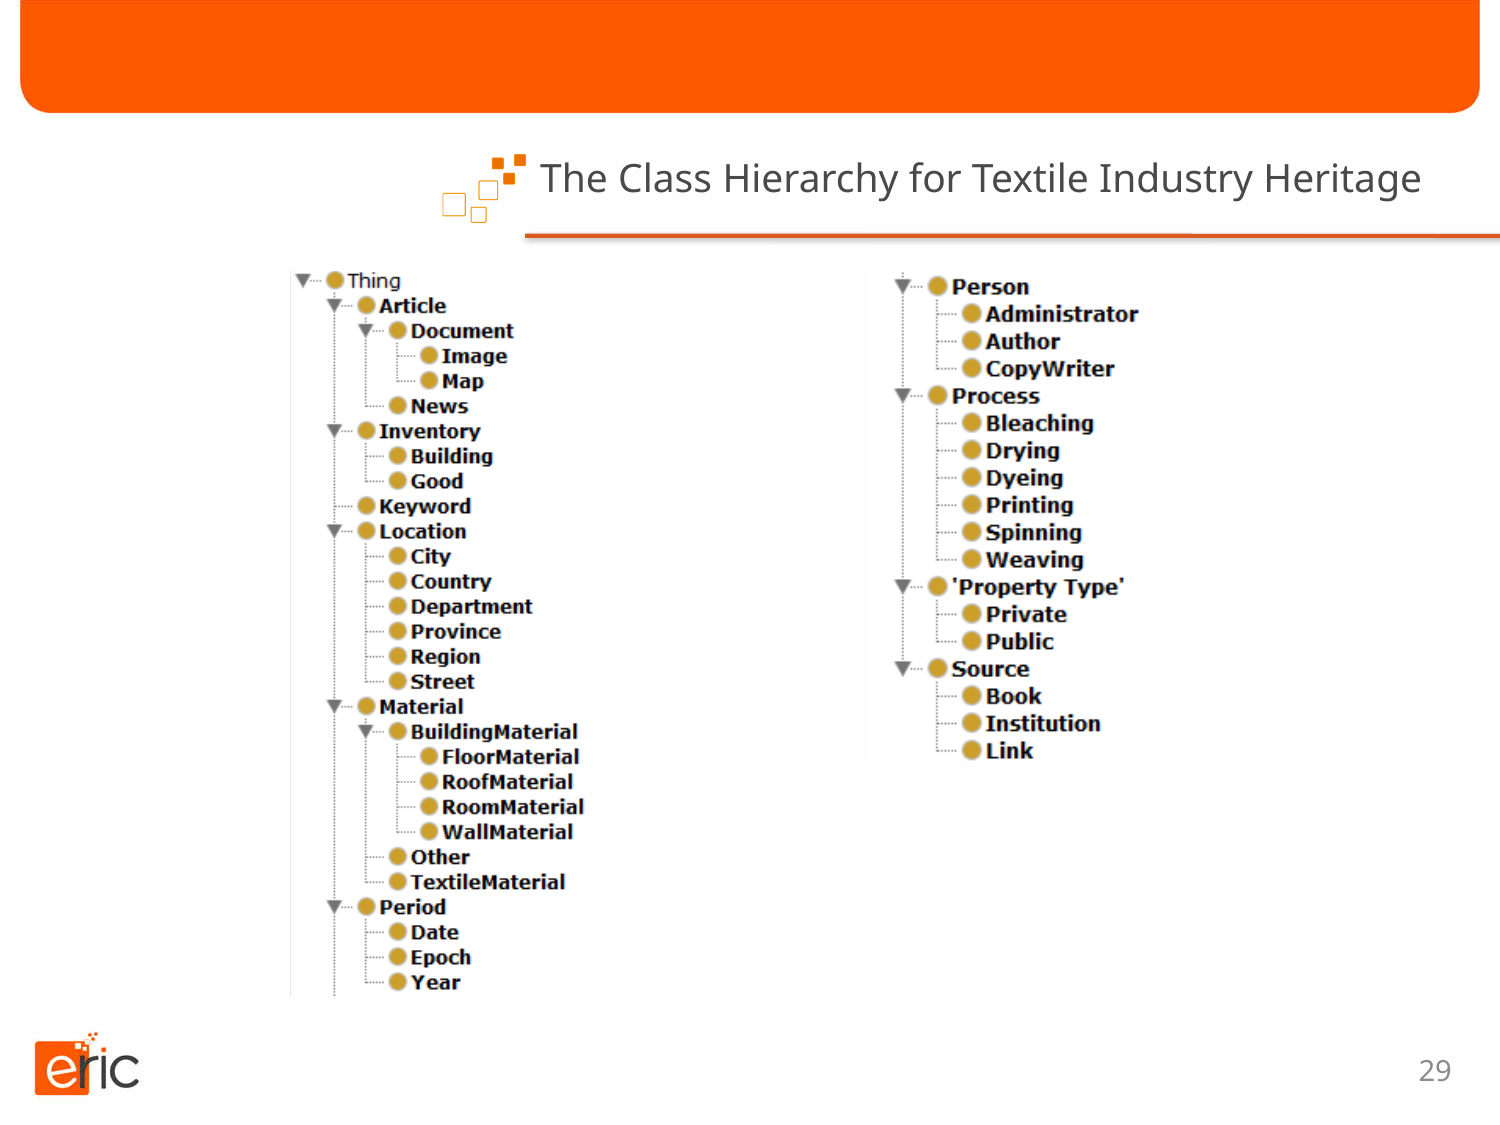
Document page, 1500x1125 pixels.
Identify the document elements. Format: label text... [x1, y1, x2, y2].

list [290, 271, 760, 996]
title The Class Hierarchy for Textile Industry Heritage [525, 132, 1467, 223]
picture [0, 0, 1500, 1125]
slide_number 29 [1383, 1042, 1467, 1103]
